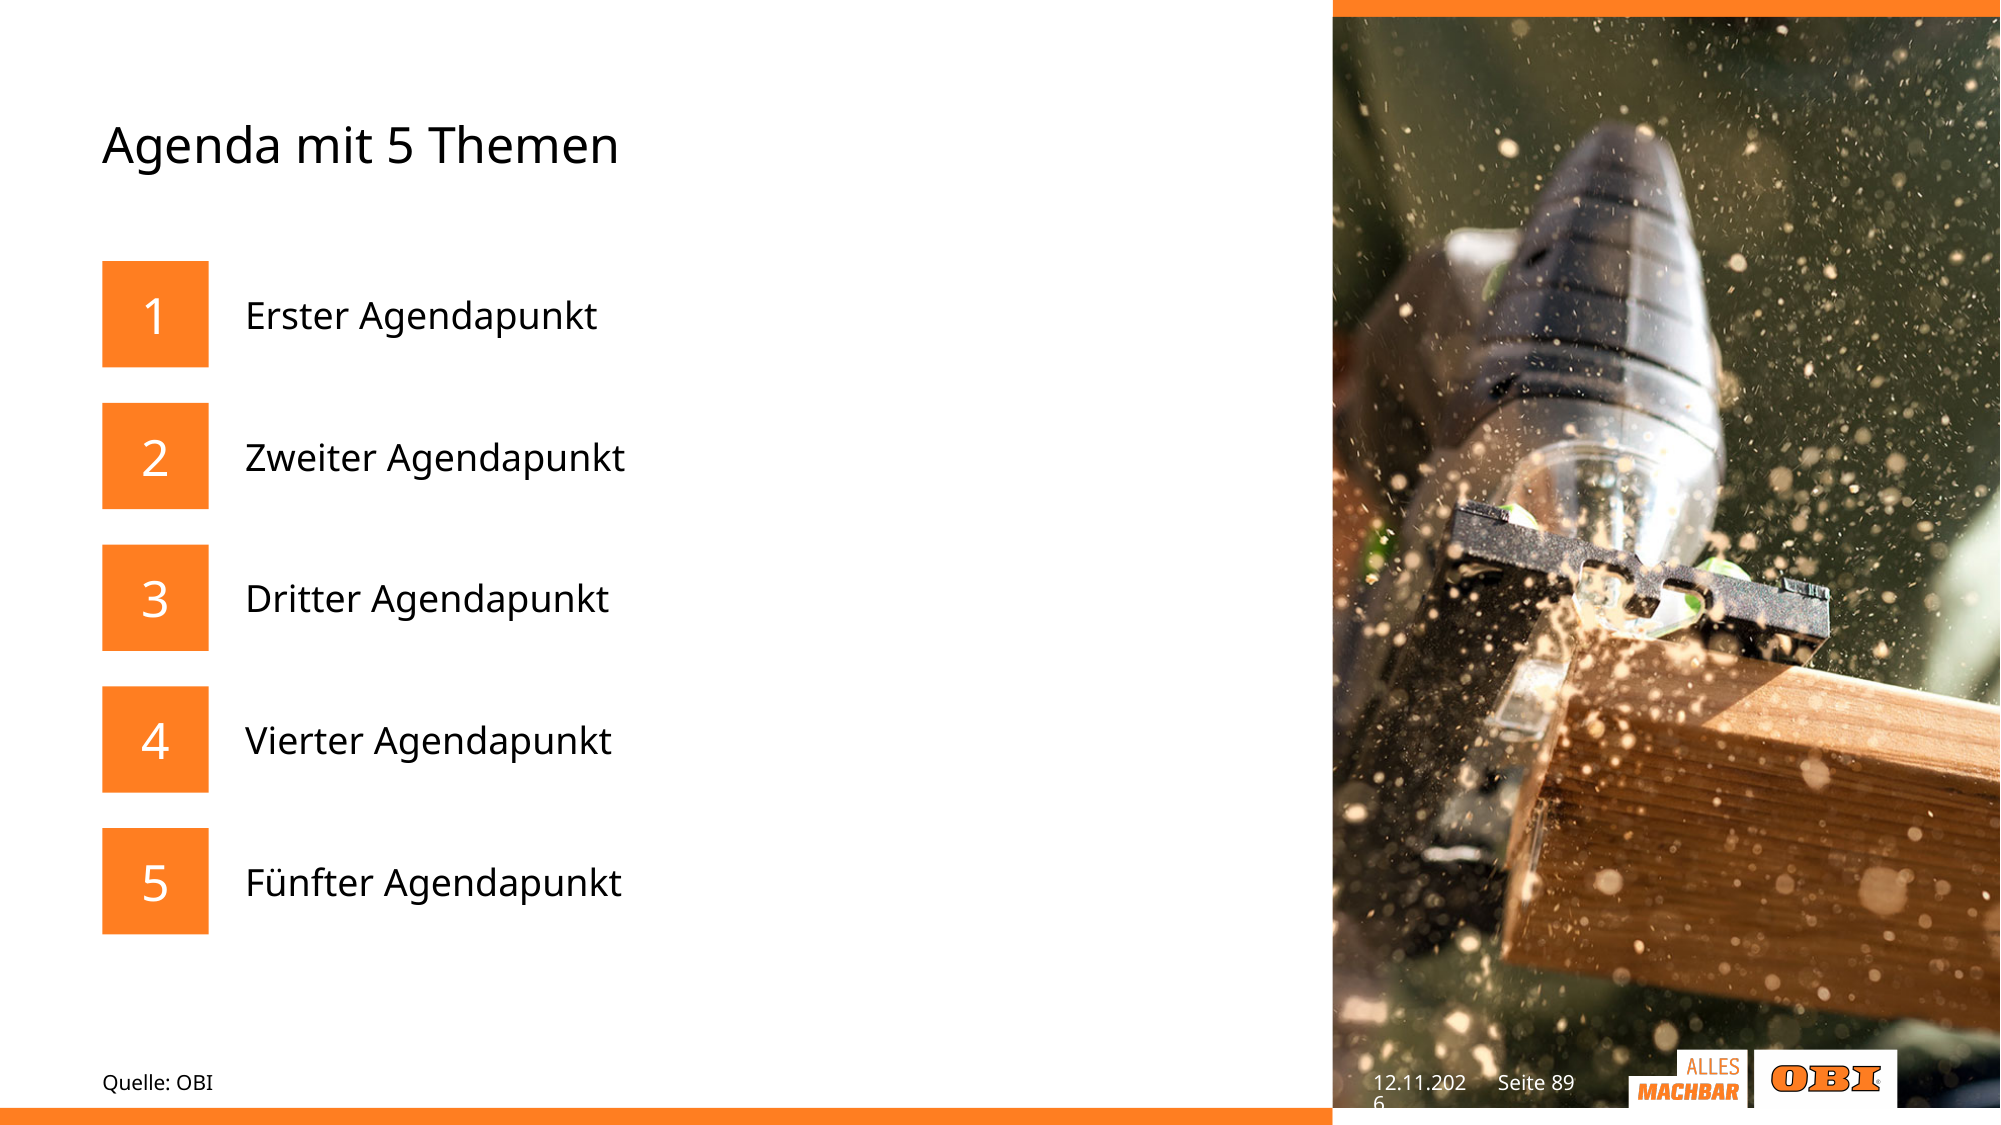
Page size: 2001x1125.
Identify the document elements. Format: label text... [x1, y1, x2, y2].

list Fünfter Agendapunkt [245, 858, 1271, 904]
list Zweiter Agendapunkt [245, 433, 1271, 479]
list 5 [102, 828, 209, 935]
title Agenda mit 5 Themen [102, 112, 1271, 174]
picture [1332, 16, 2000, 1109]
list 4 [102, 686, 209, 793]
list 2 [102, 402, 209, 510]
footer Quelle: OBI [102, 1071, 1271, 1097]
list Dritter Agendapunkt [245, 575, 1271, 621]
list Vierter Agendapunkt [245, 716, 1271, 763]
list 3 [102, 544, 209, 651]
list 1 [102, 261, 209, 368]
list Erster Agendapunkt [245, 291, 1271, 337]
